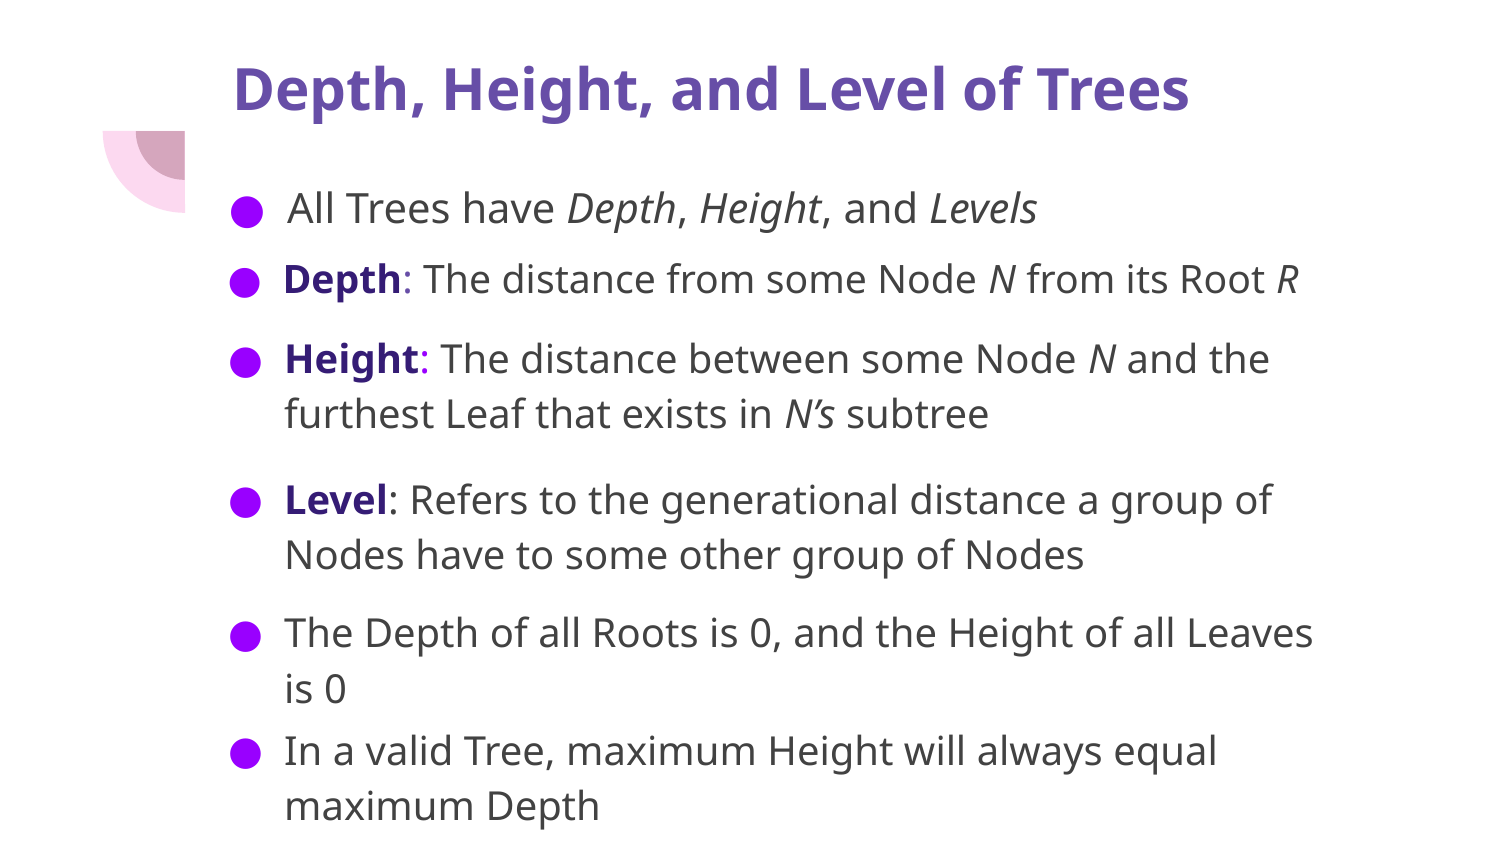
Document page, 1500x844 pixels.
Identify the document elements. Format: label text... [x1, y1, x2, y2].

list Depth: The distance from some Node N from its Root R [197, 233, 1351, 311]
list The Depth of all Roots is 0, and the Height of all Leaves is 0 [197, 593, 1351, 727]
list Height: The distance between some Node N and the furthest Leaf that exists in N’s subtree [197, 311, 1351, 452]
list In a valid Tree, maximum Height will always equal maximum Depth [197, 727, 1351, 844]
title Depth, Height, and Level of Trees [217, 37, 1371, 159]
list All Trees have Depth, Height, and Levels [197, 159, 1426, 233]
list Level: Refers to the generational distance a group of Nodes have to some other group of Nodes [197, 452, 1351, 593]
